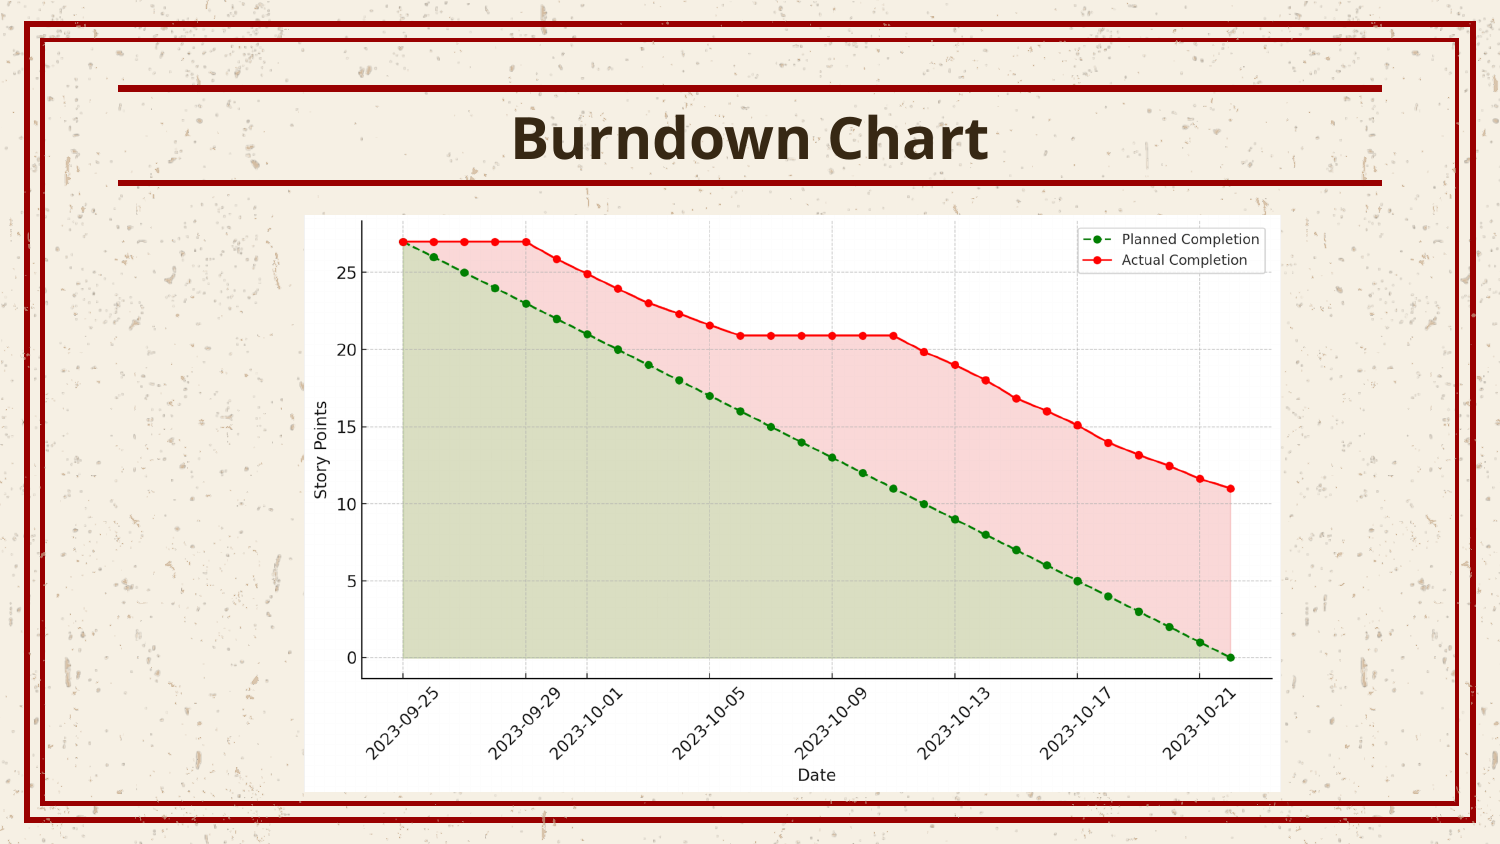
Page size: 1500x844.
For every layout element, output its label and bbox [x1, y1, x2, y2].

text_box [117, 88, 1383, 184]
picture [1, 1, 1500, 844]
